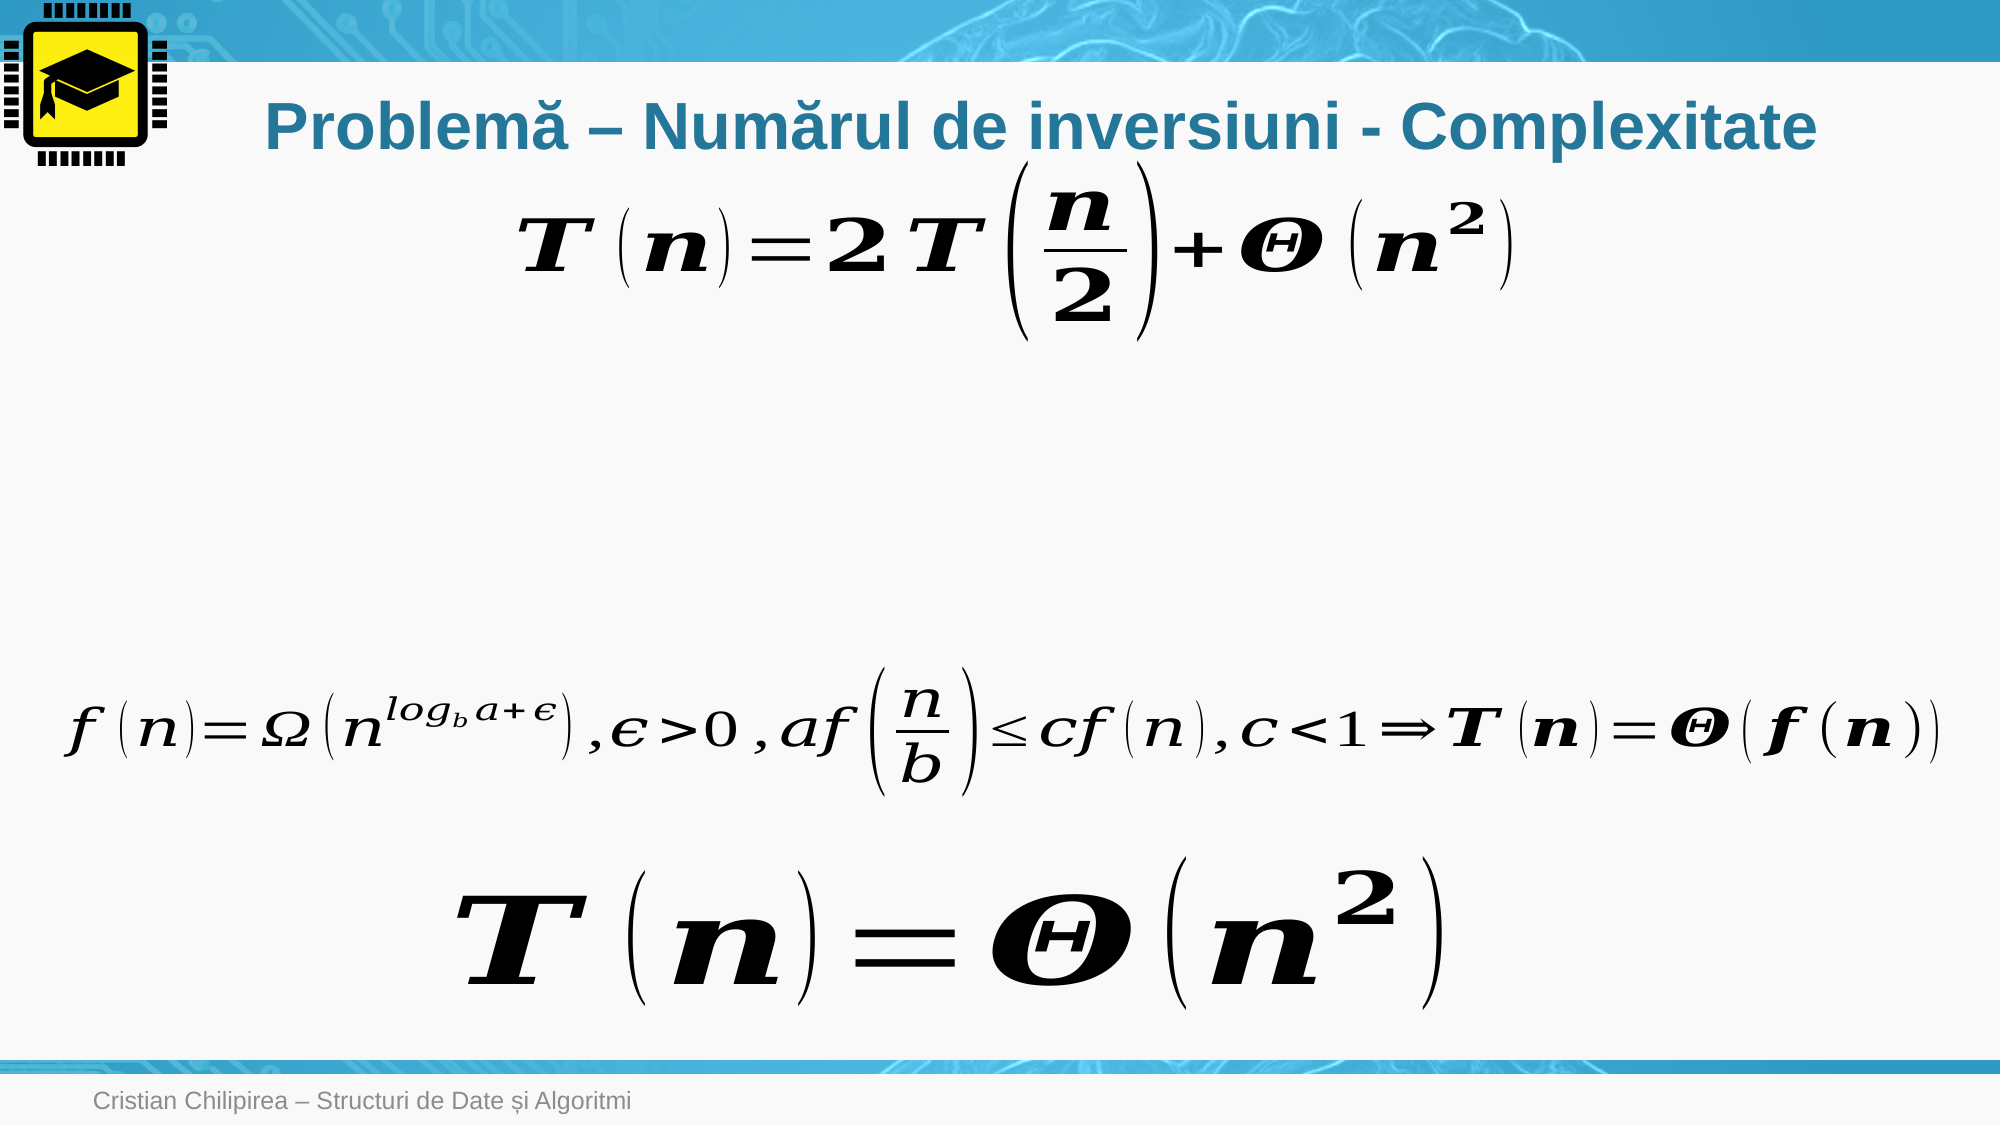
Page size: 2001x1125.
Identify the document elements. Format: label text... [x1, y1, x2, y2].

picture [0, 0, 2000, 166]
title Problemă – Numărul de inversiuni - Complexitate [170, 76, 1915, 180]
picture [0, 1060, 2000, 1074]
footer Cristian Chilipirea – Structuri de Date și Algoritmi [77, 1073, 1338, 1125]
